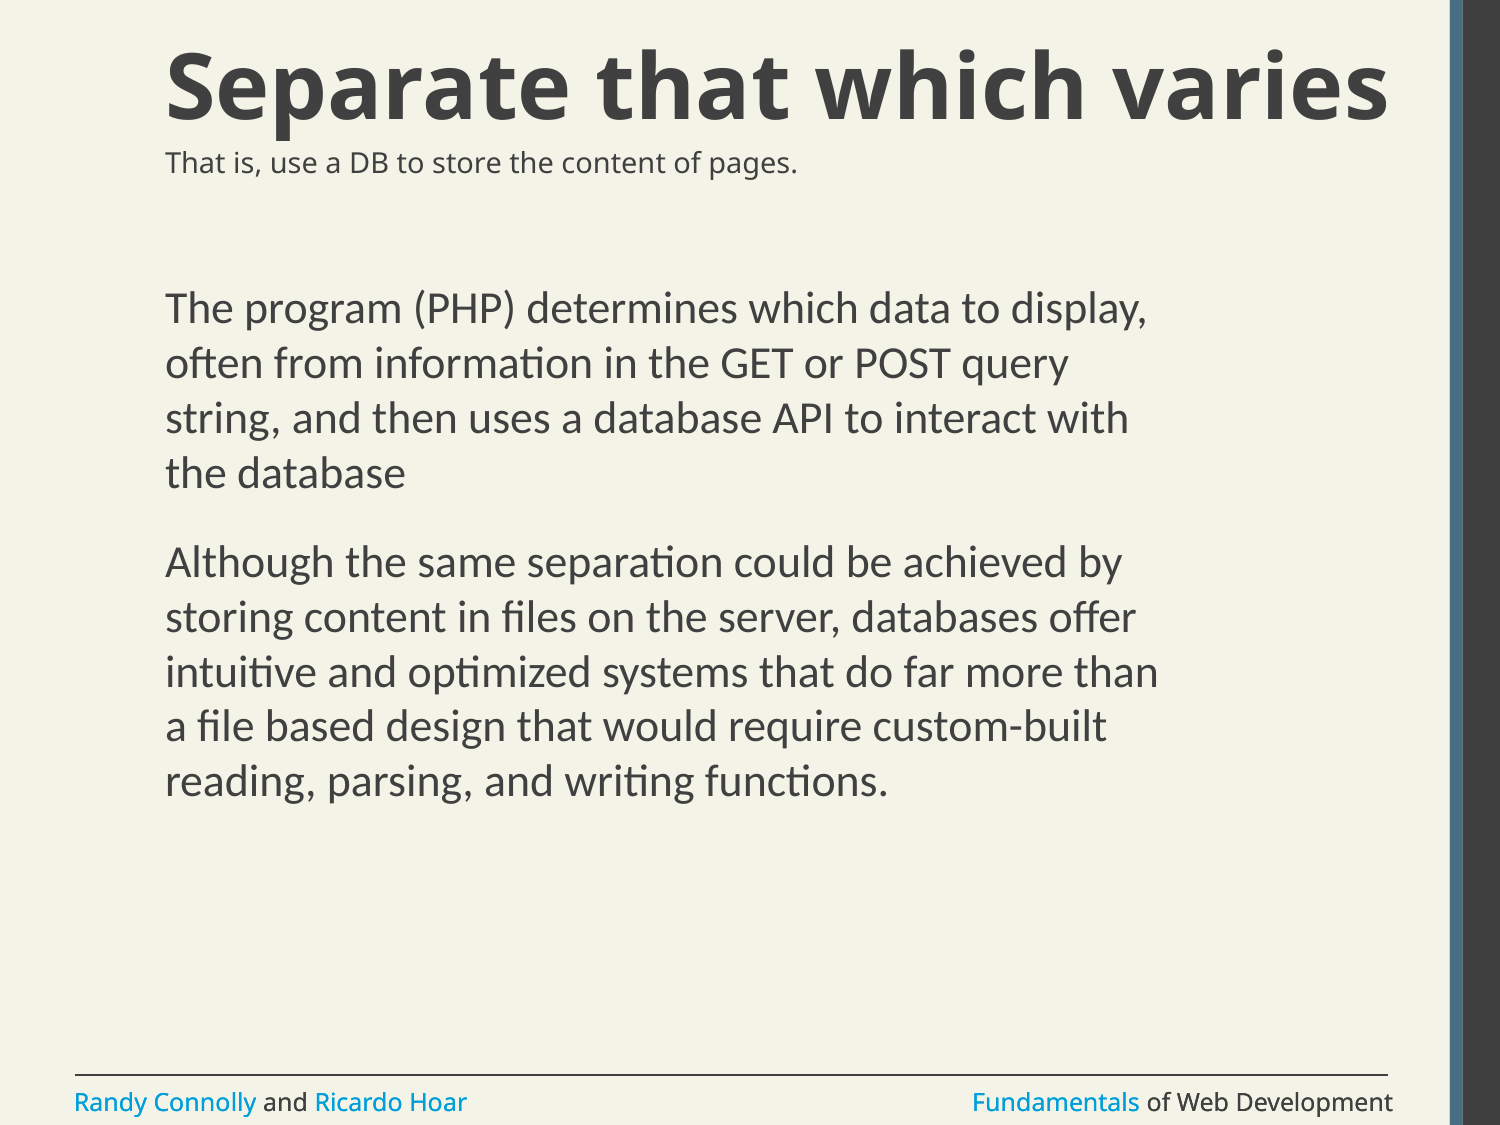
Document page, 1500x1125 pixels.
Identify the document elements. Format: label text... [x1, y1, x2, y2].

list The program (PHP) determines which data to display, often from information in the GET or POST query string, and then uses a database API to interact with the database Although the same separation could be achieved by storing content in files on the server, databases offer intuitive and optimized systems that do far more than a file based design that would require custom-built reading, parsing, and writing functions. [150, 270, 1200, 1013]
title Separate that which varies [150, 20, 1425, 188]
list That is, use a DB to store the content of pages. [150, 137, 1200, 188]
